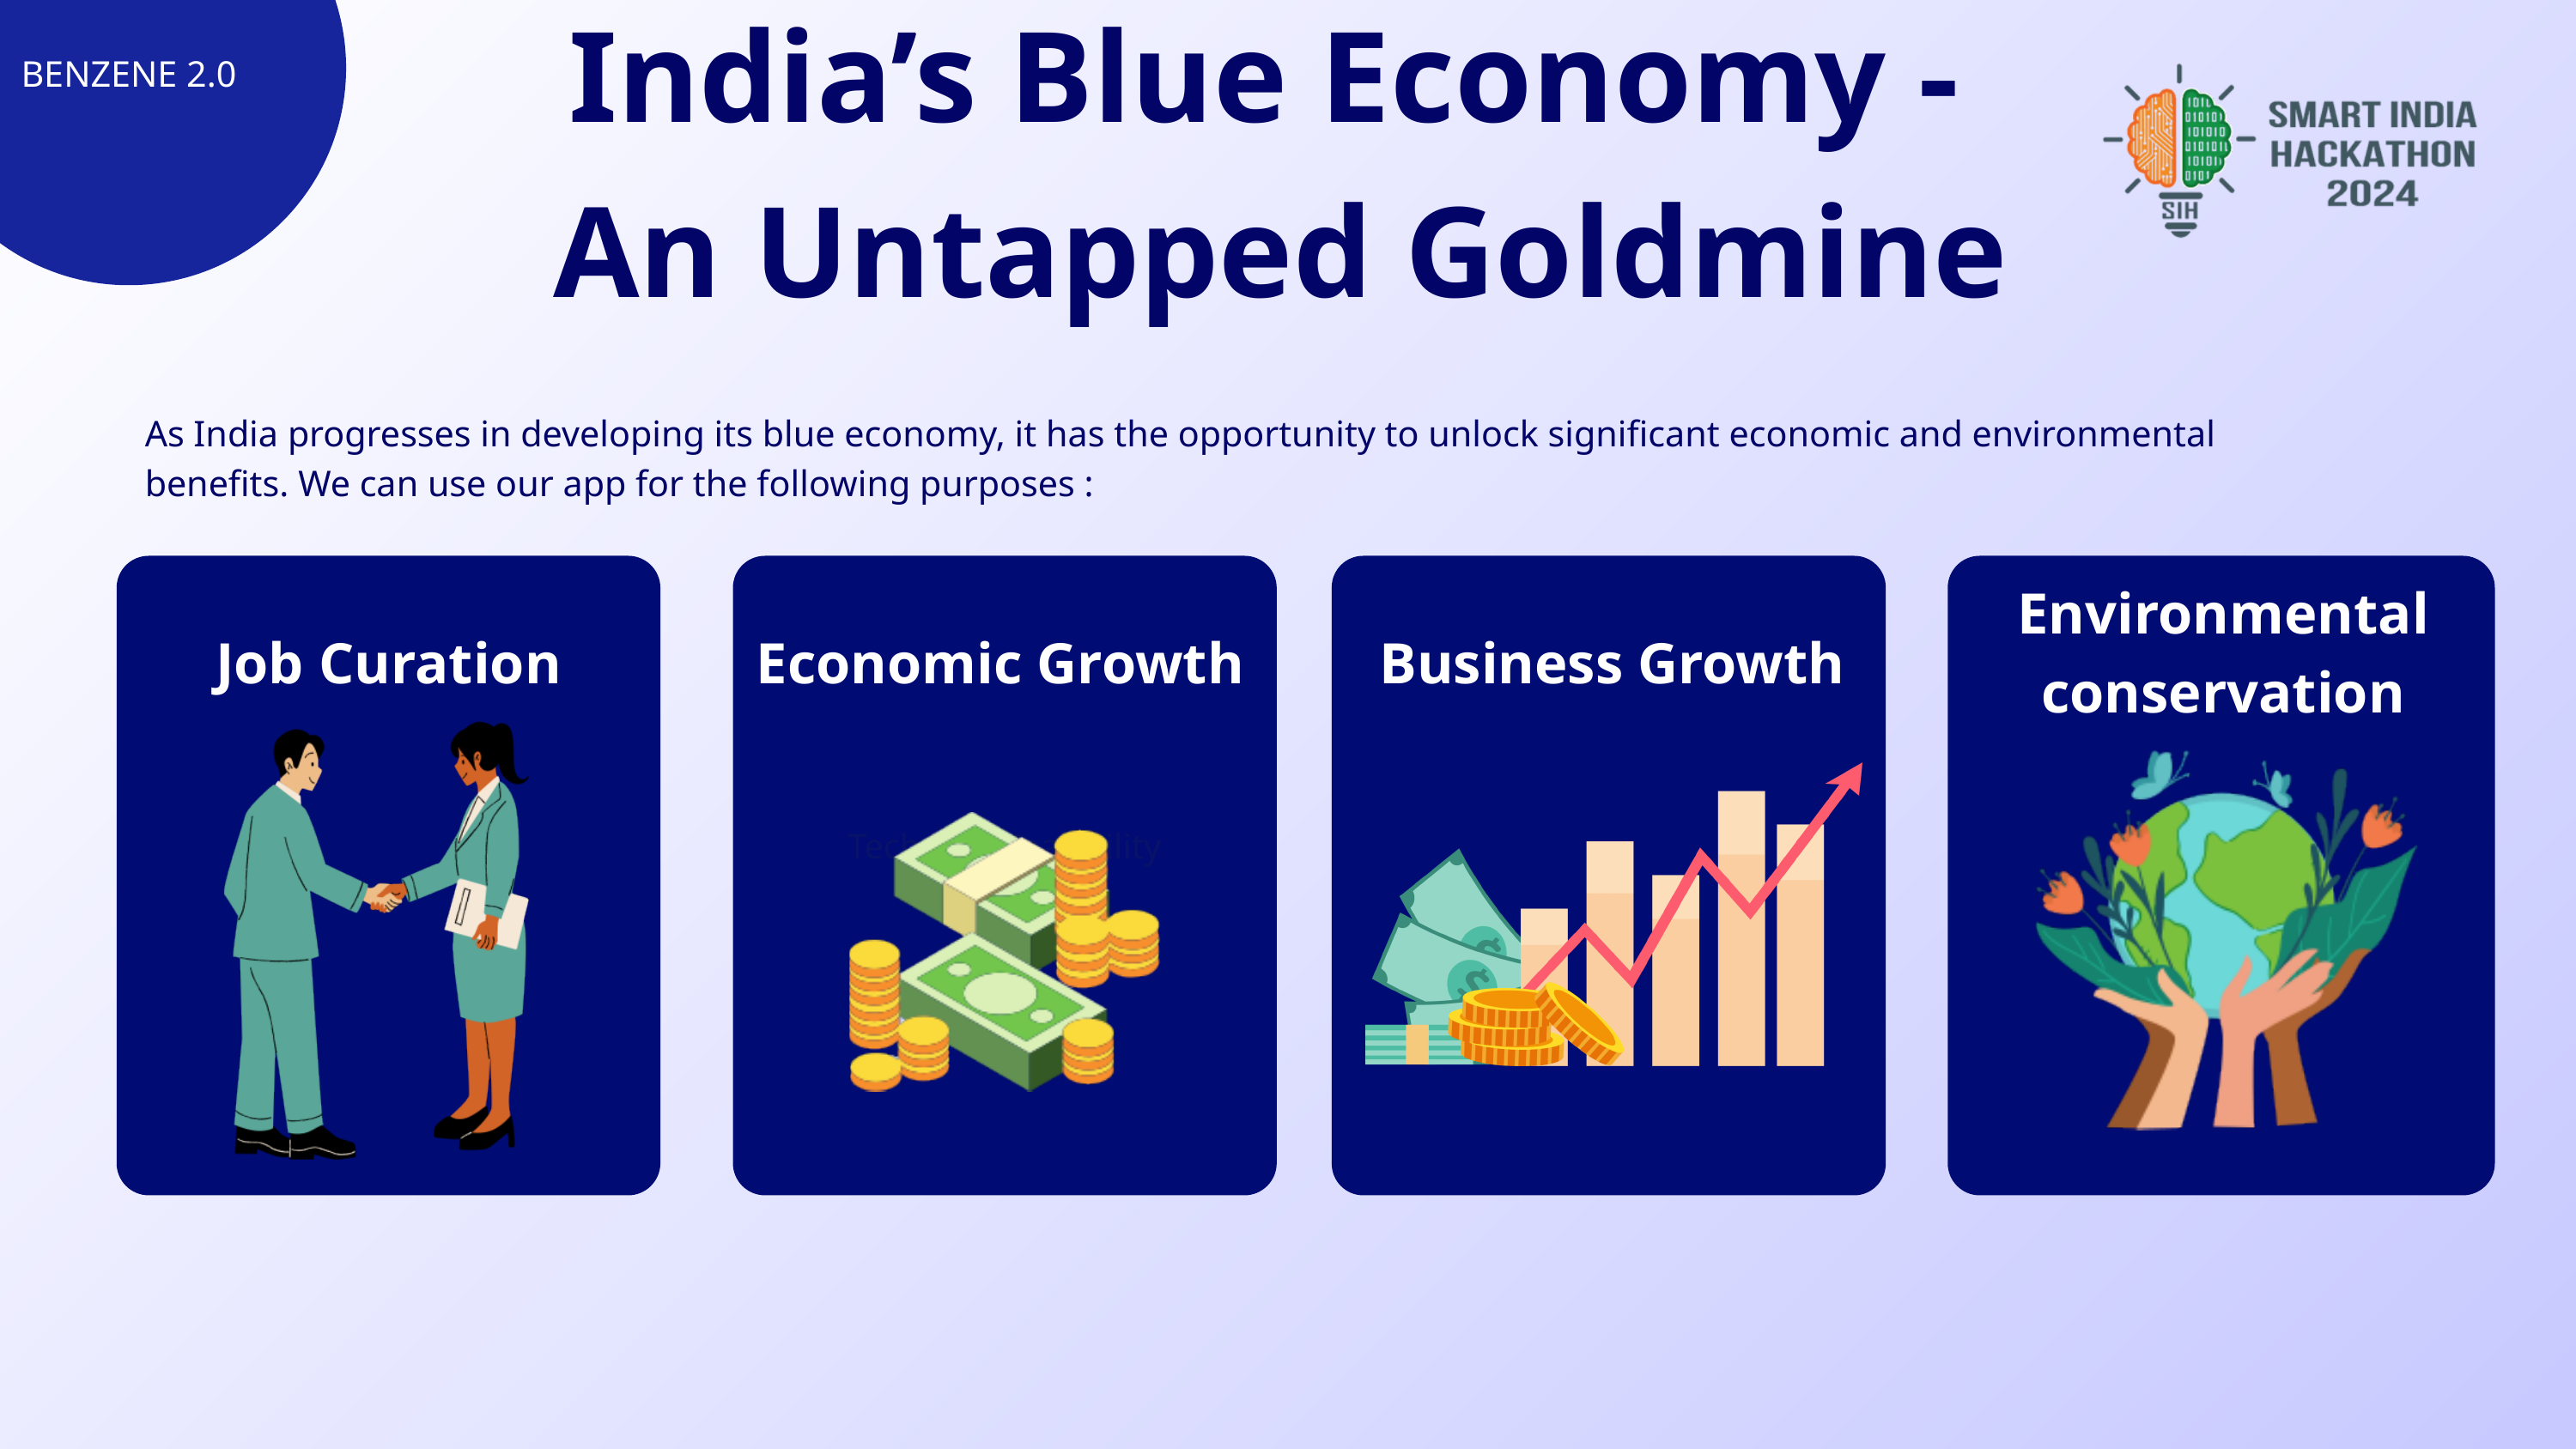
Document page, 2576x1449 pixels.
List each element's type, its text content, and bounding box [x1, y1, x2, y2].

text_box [732, 555, 1278, 1196]
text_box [116, 555, 661, 1196]
text_box As India progresses in developing its blue economy, it has the opportunity to unlock significant economic and environmental benefits. We can use our app for the following purposes : [144, 403, 2305, 504]
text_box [0, 0, 347, 286]
text_box Job Curation [107, 616, 112, 695]
text_box [2093, 55, 2487, 257]
text_box India’s Blue Economy - An Untapped Goldmine [345, 0, 2216, 323]
text_box Job Curation [665, 616, 670, 695]
text_box Environmental conservation [2499, 567, 2504, 724]
text_box Business Growth [1890, 616, 1893, 695]
text_box Economic Growth [720, 616, 728, 695]
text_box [1947, 555, 2495, 1196]
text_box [1331, 555, 1886, 1196]
